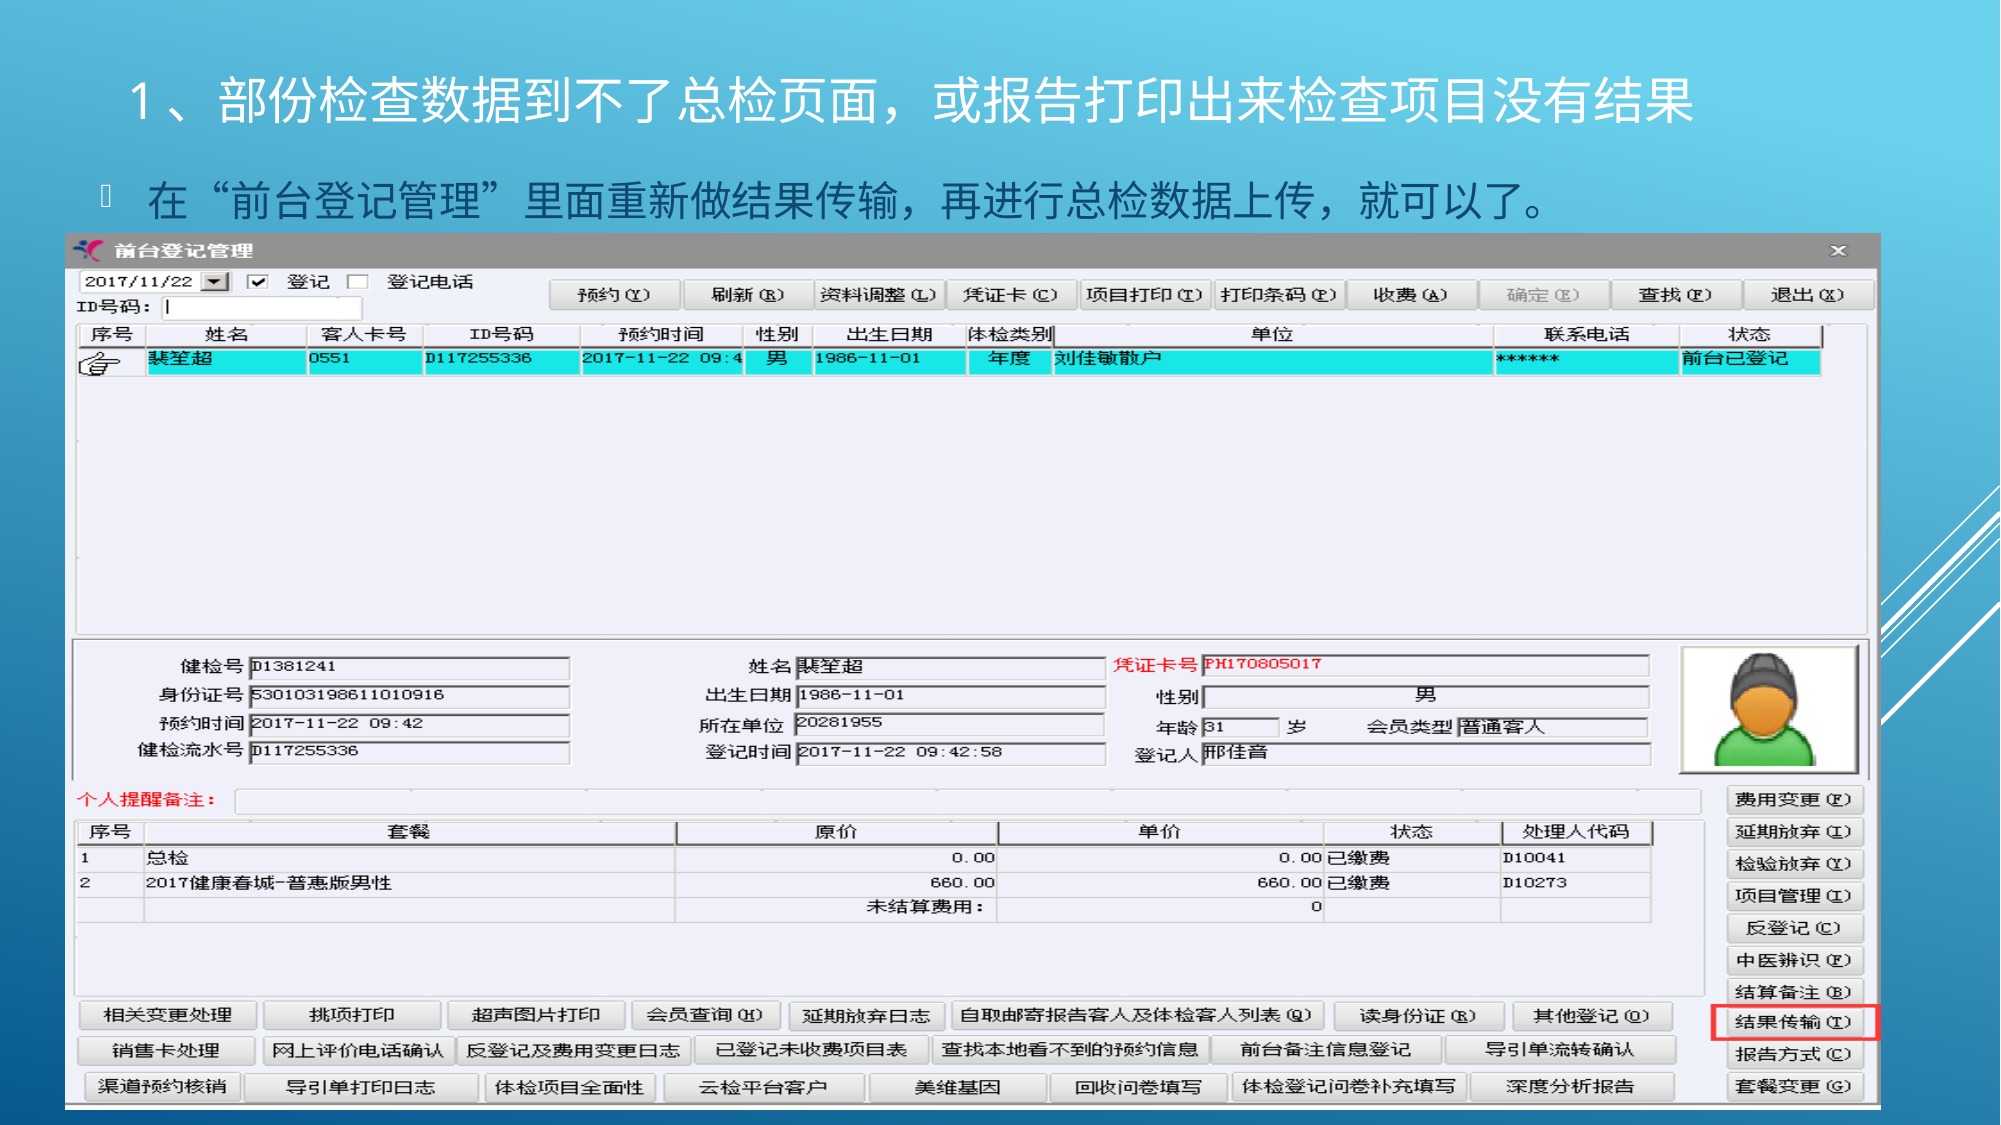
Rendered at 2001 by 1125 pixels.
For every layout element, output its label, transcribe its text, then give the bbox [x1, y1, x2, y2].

picture [65, 233, 1881, 1110]
title 1、部份检查数据到不了总检页面，或报告打印出来检查项目没有结果 [112, 59, 1941, 210]
list 在“前台登记管理”里面重新做结果传输，再进行总检数据上传，就可以了。 [85, 134, 1921, 1046]
